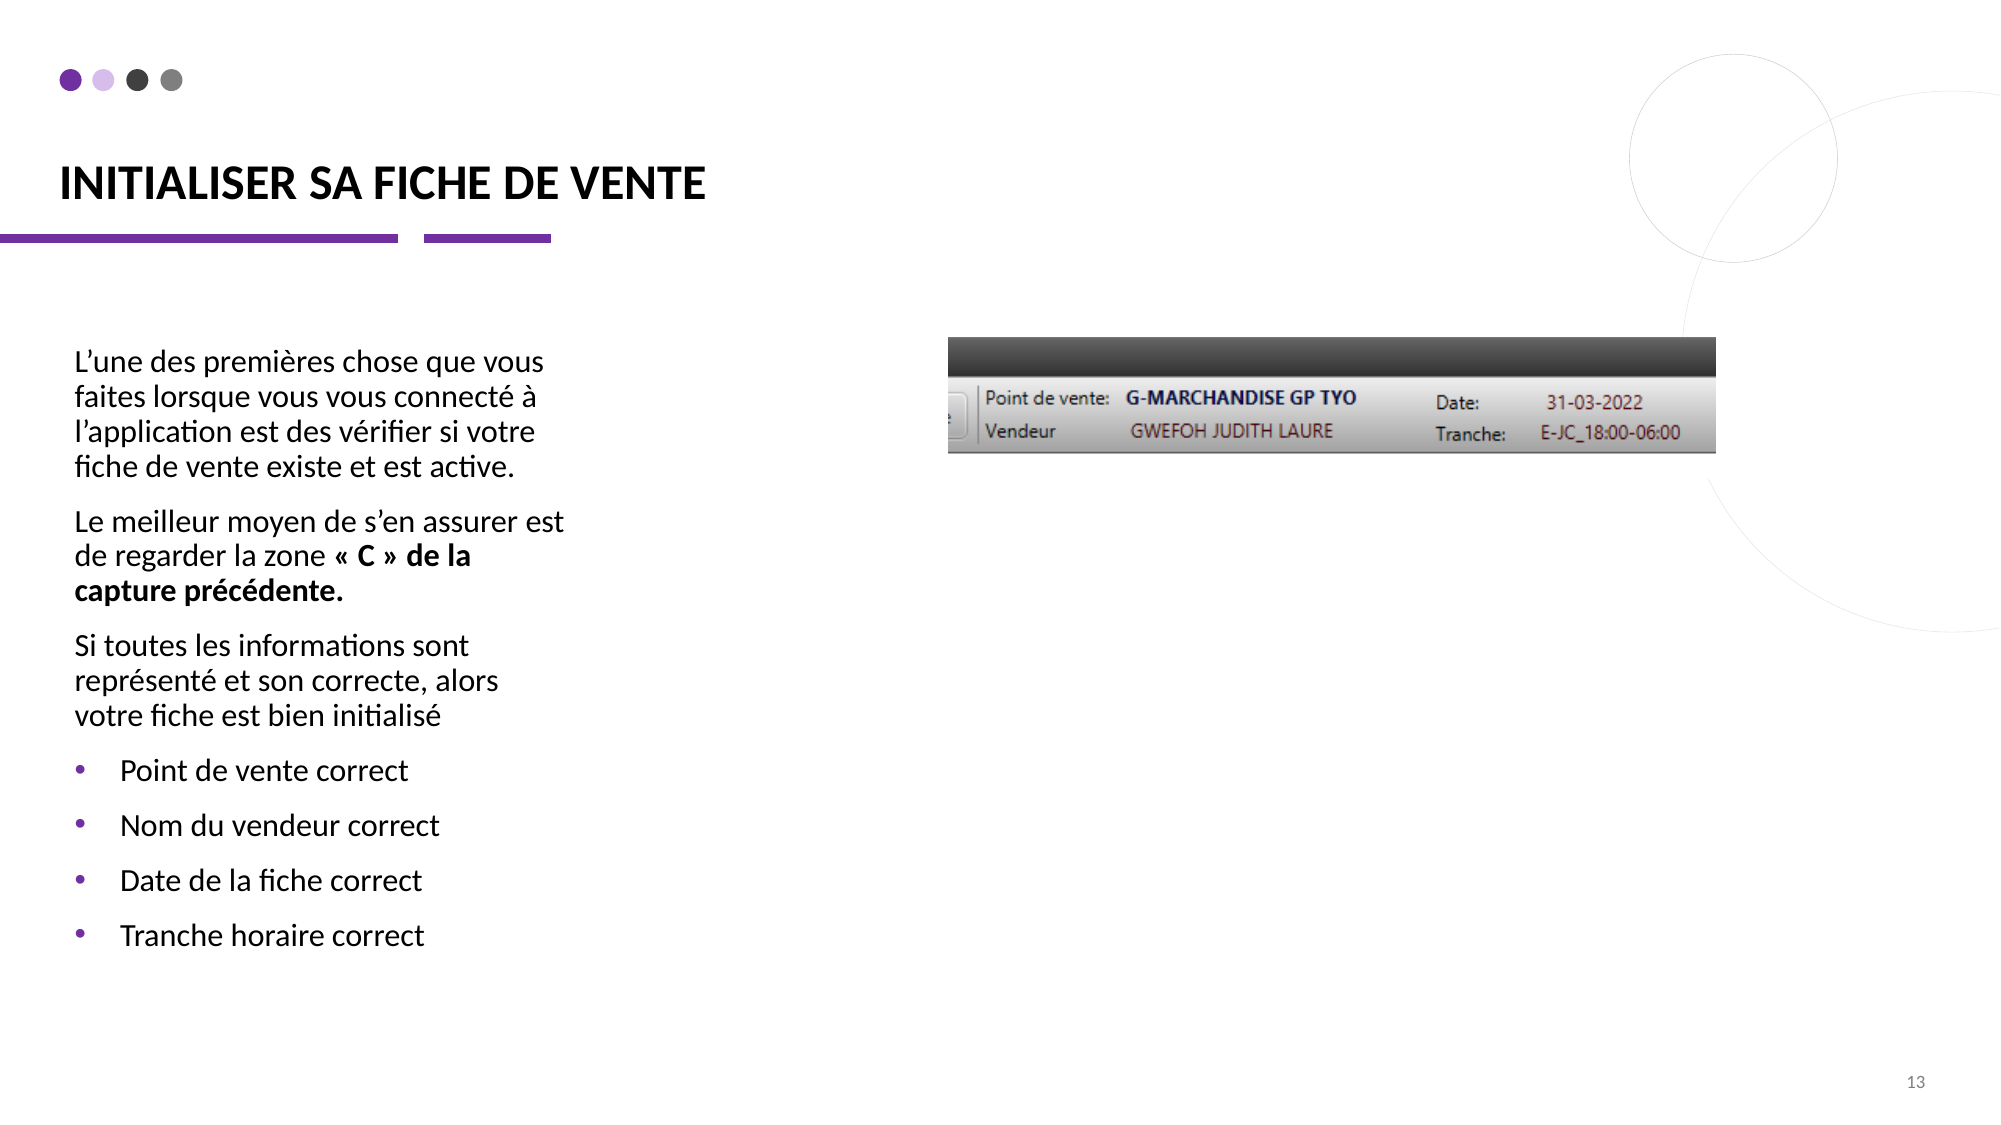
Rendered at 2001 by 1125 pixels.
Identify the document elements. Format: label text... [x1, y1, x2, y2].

list L’une des premières chose que vous faites lorsque vous vous connecté à l’application est des vérifier si votre fiche de vente existe et est active. Le meilleur moyen de s’en assurer est de regarder la zone « C » de la capture précédente. Si toutes les informations sont représenté et son correcte, alors votre fiche est bien initialisé Point de vente correct Nom du vendeur correct Date de la fiche correct Tranche horaire correct [59, 337, 586, 963]
title Initialiser sa fiche de vente [59, 40, 716, 211]
picture [948, 337, 1716, 479]
slide_number 13 [1490, 1060, 1941, 1102]
